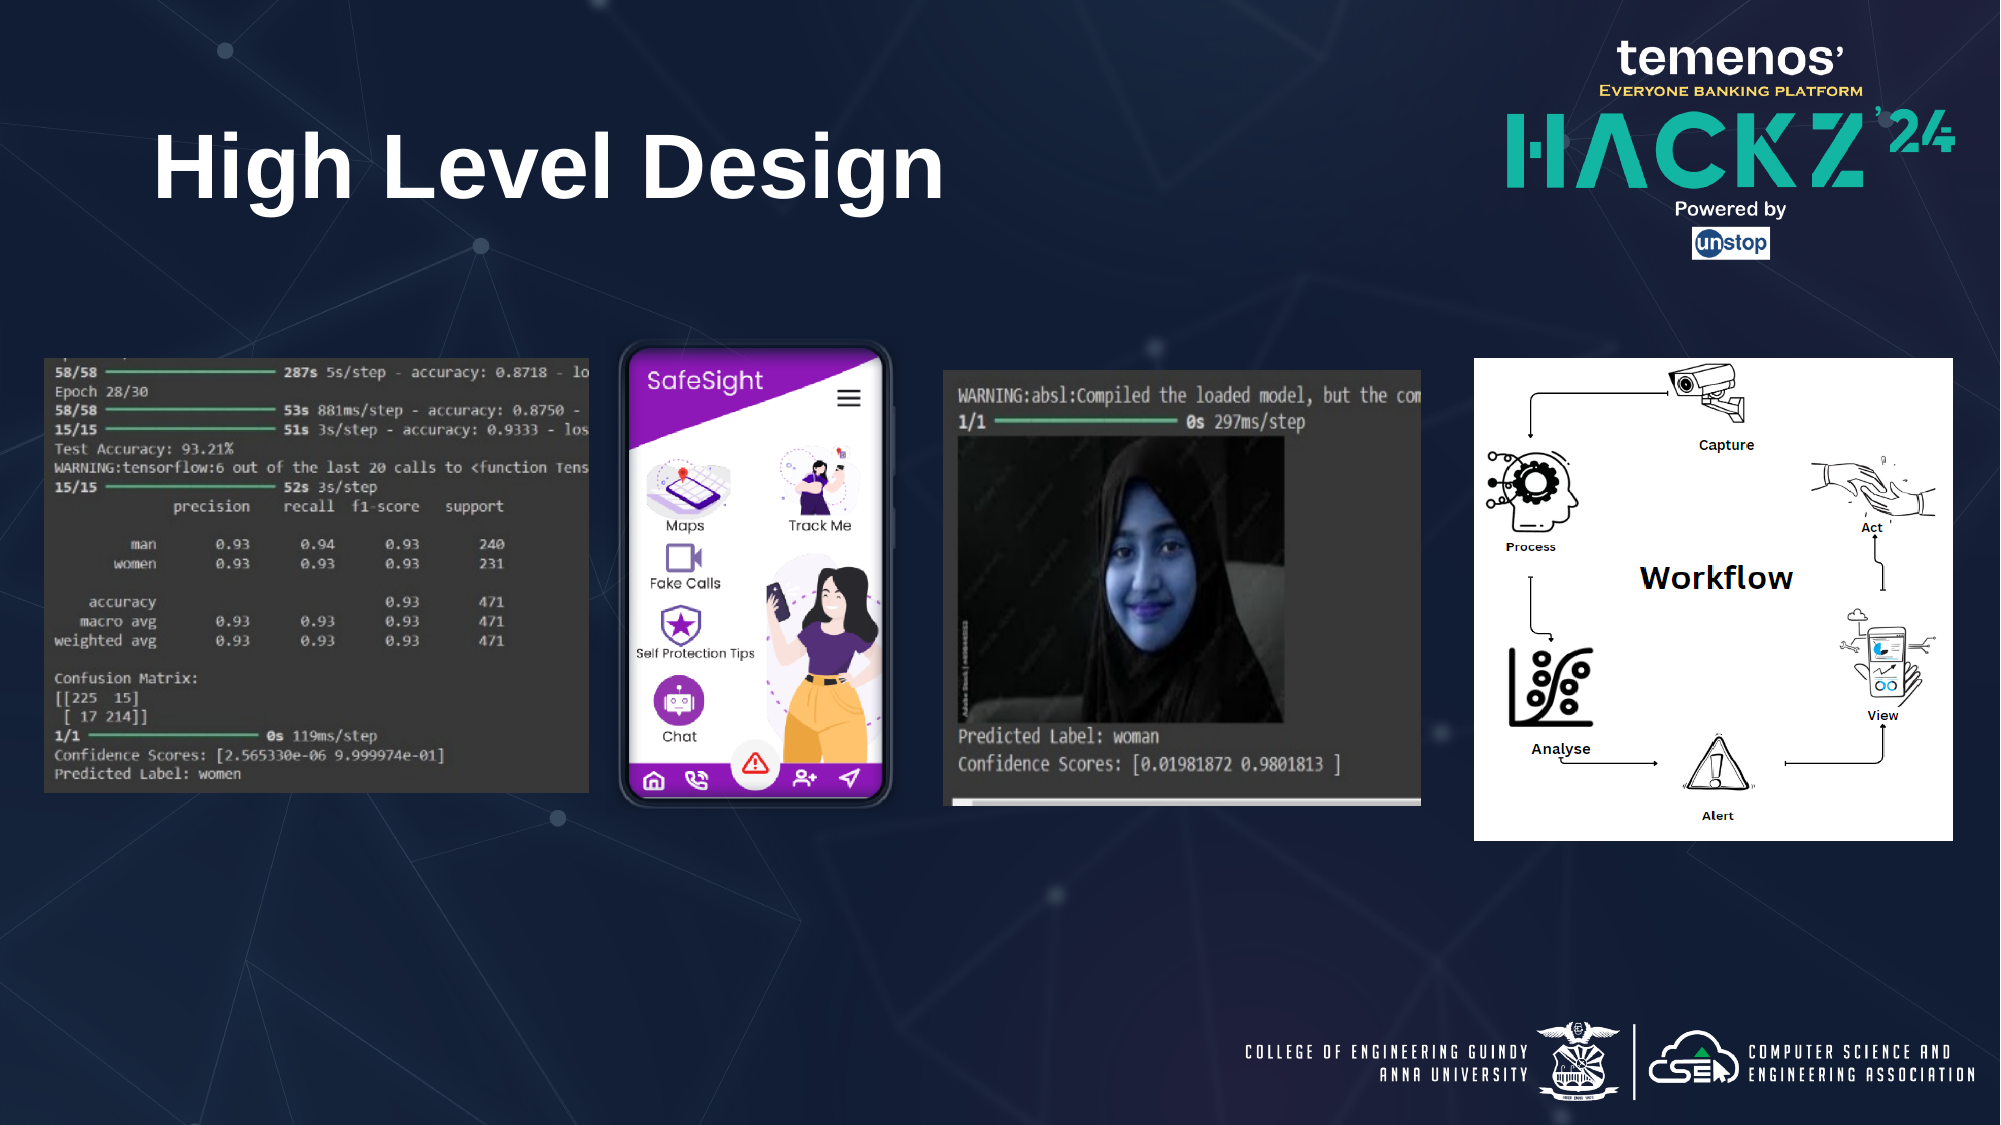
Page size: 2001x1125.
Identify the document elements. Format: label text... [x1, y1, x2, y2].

picture [0, 0, 2000, 1125]
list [44, 358, 589, 793]
title High Level Design [137, 59, 1449, 278]
